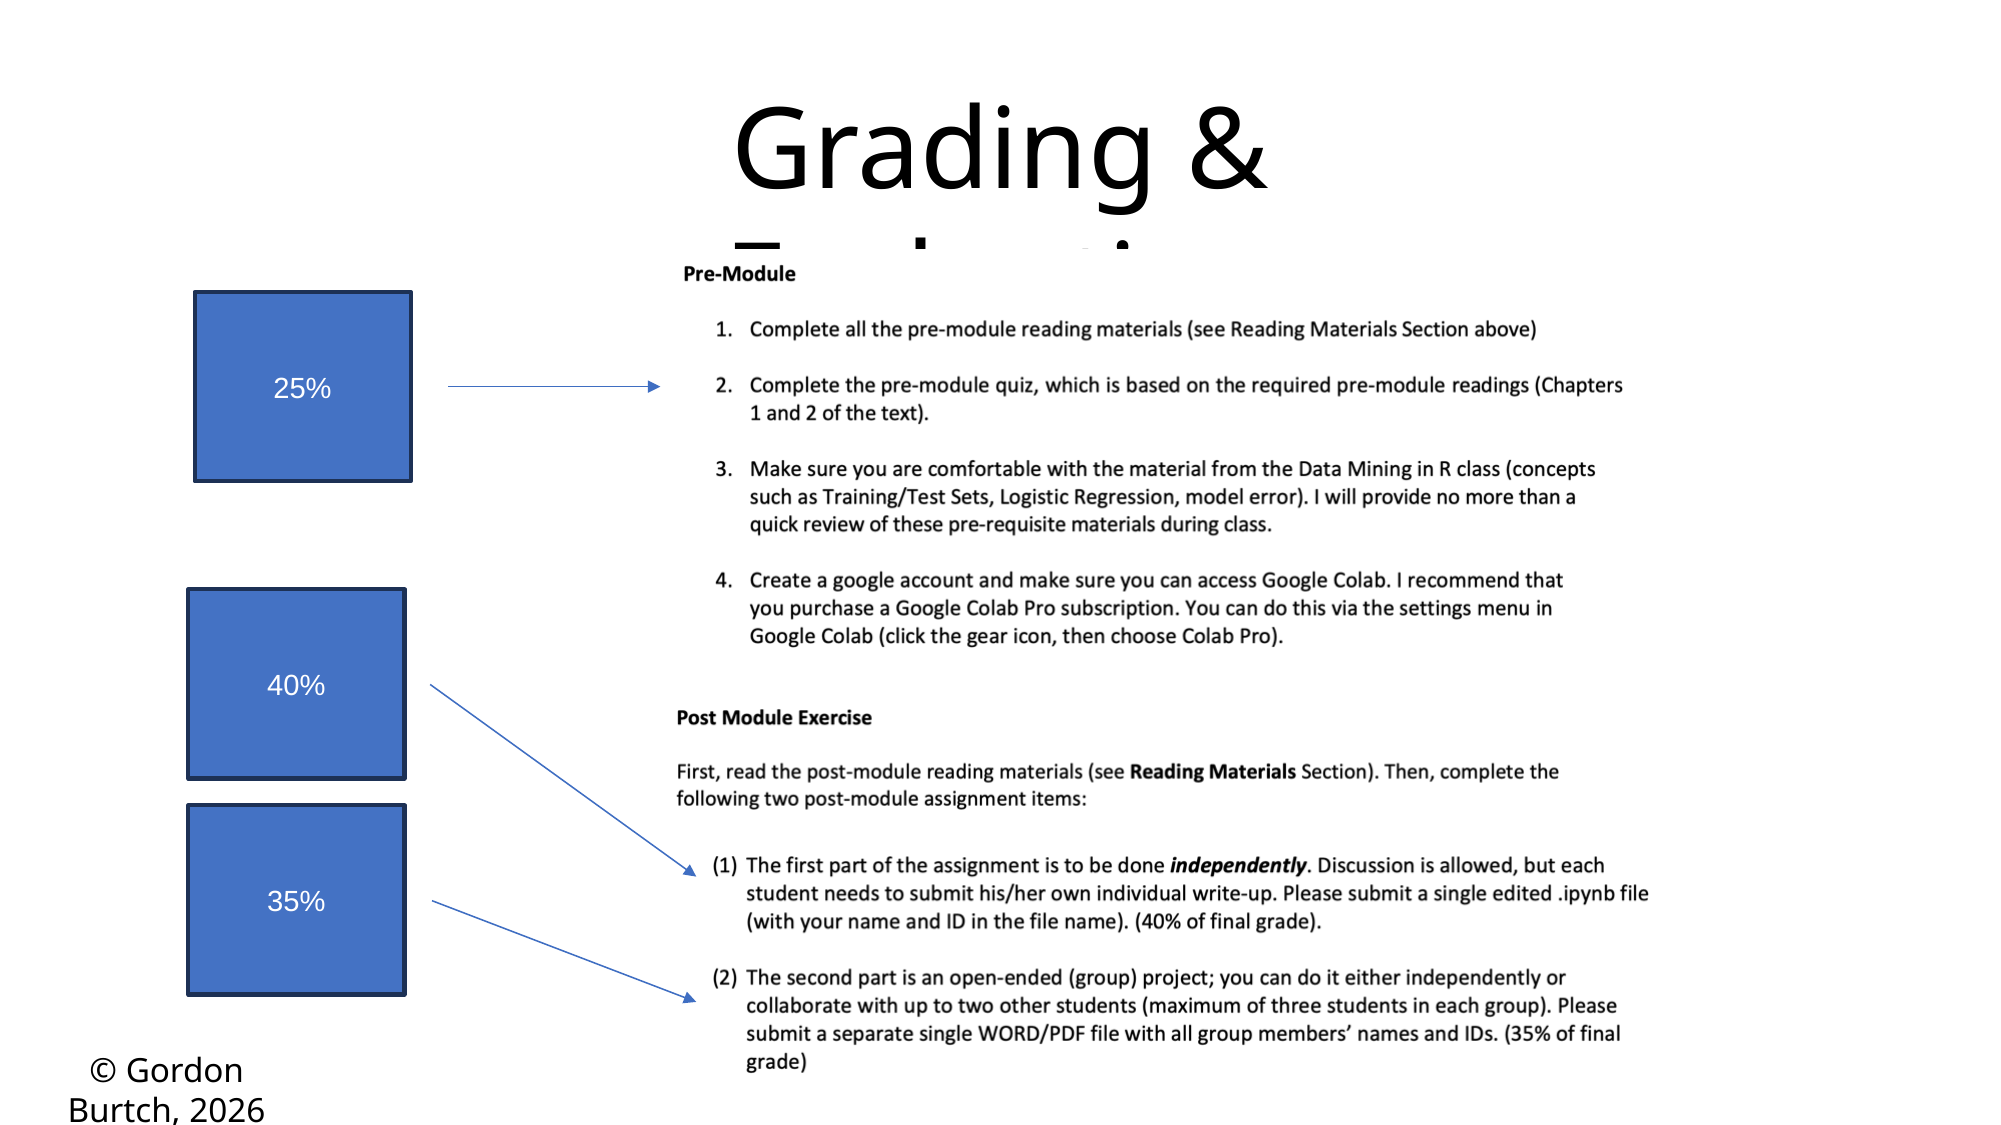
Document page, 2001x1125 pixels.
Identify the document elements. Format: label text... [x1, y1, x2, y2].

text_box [431, 900, 697, 1003]
picture [660, 249, 1630, 660]
text_box 35% [186, 803, 407, 997]
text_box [429, 684, 697, 877]
picture [695, 702, 1666, 1083]
text_box 40% [186, 587, 407, 781]
text_box Grading & Evaluation [470, 68, 1530, 354]
text_box 25% [193, 290, 413, 483]
